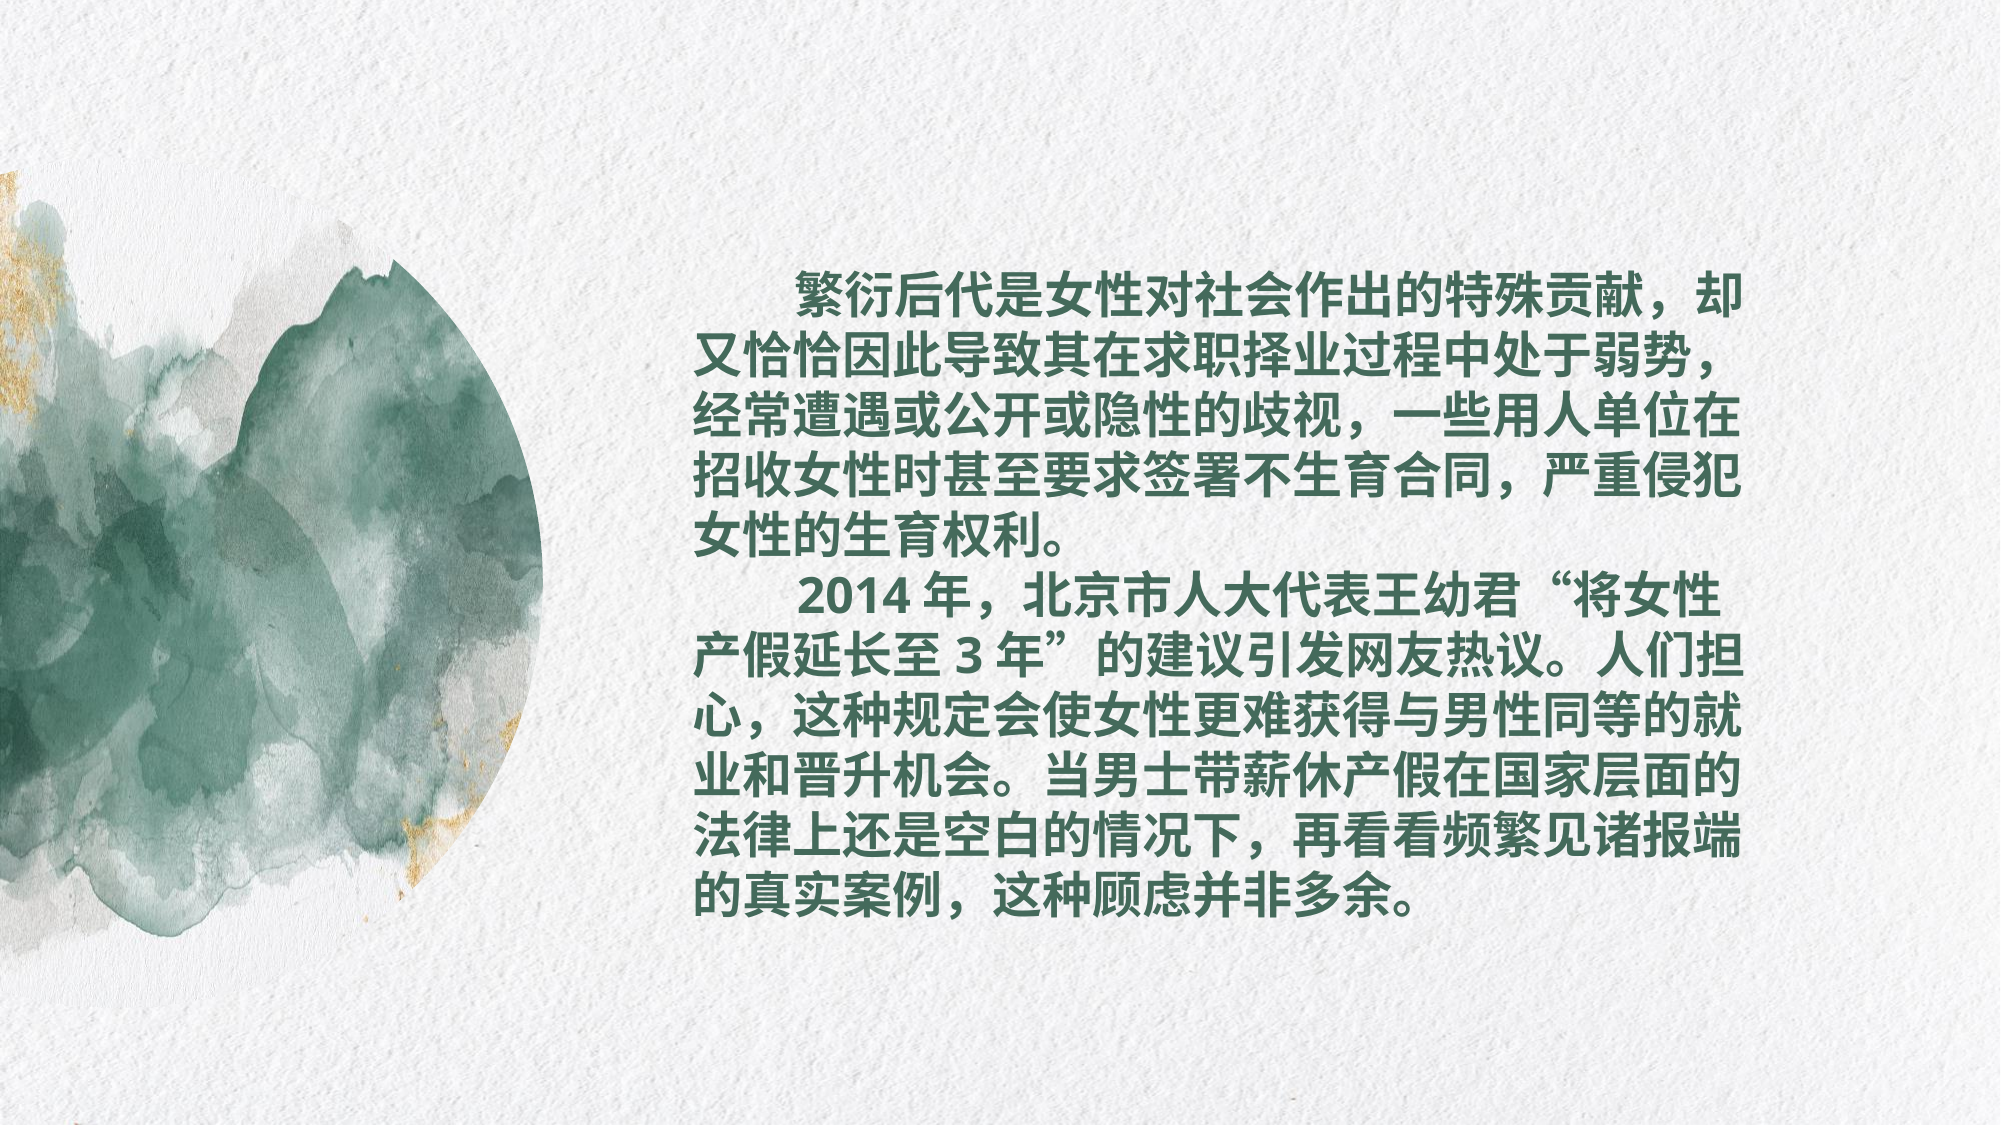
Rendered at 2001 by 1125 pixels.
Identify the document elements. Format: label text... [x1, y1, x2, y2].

text_box 繁衍后代是女性对社会作出的特殊贡献，却又恰恰因此导致其在求职择业过程中处于弱势，经常遭遇或公开或隐性的歧视，一些用人单位在招收女性时甚至要求签署不生育合同，严重侵犯女性的生育权利。 2014年，北京市人大代表王幼君“将女性产假延长至3年”的建议引发网友热议。人们担心，这种规定会使女性更难获得与男性同等的就业和晋升机会。当男士带薪休产假在国家层面的法律上还是空白的情况下，再看看频繁见诸报端的真实案例，这种顾虑并非多余。 [678, 255, 1768, 931]
picture [0, 0, 2001, 1125]
text_box [0, 156, 544, 1009]
